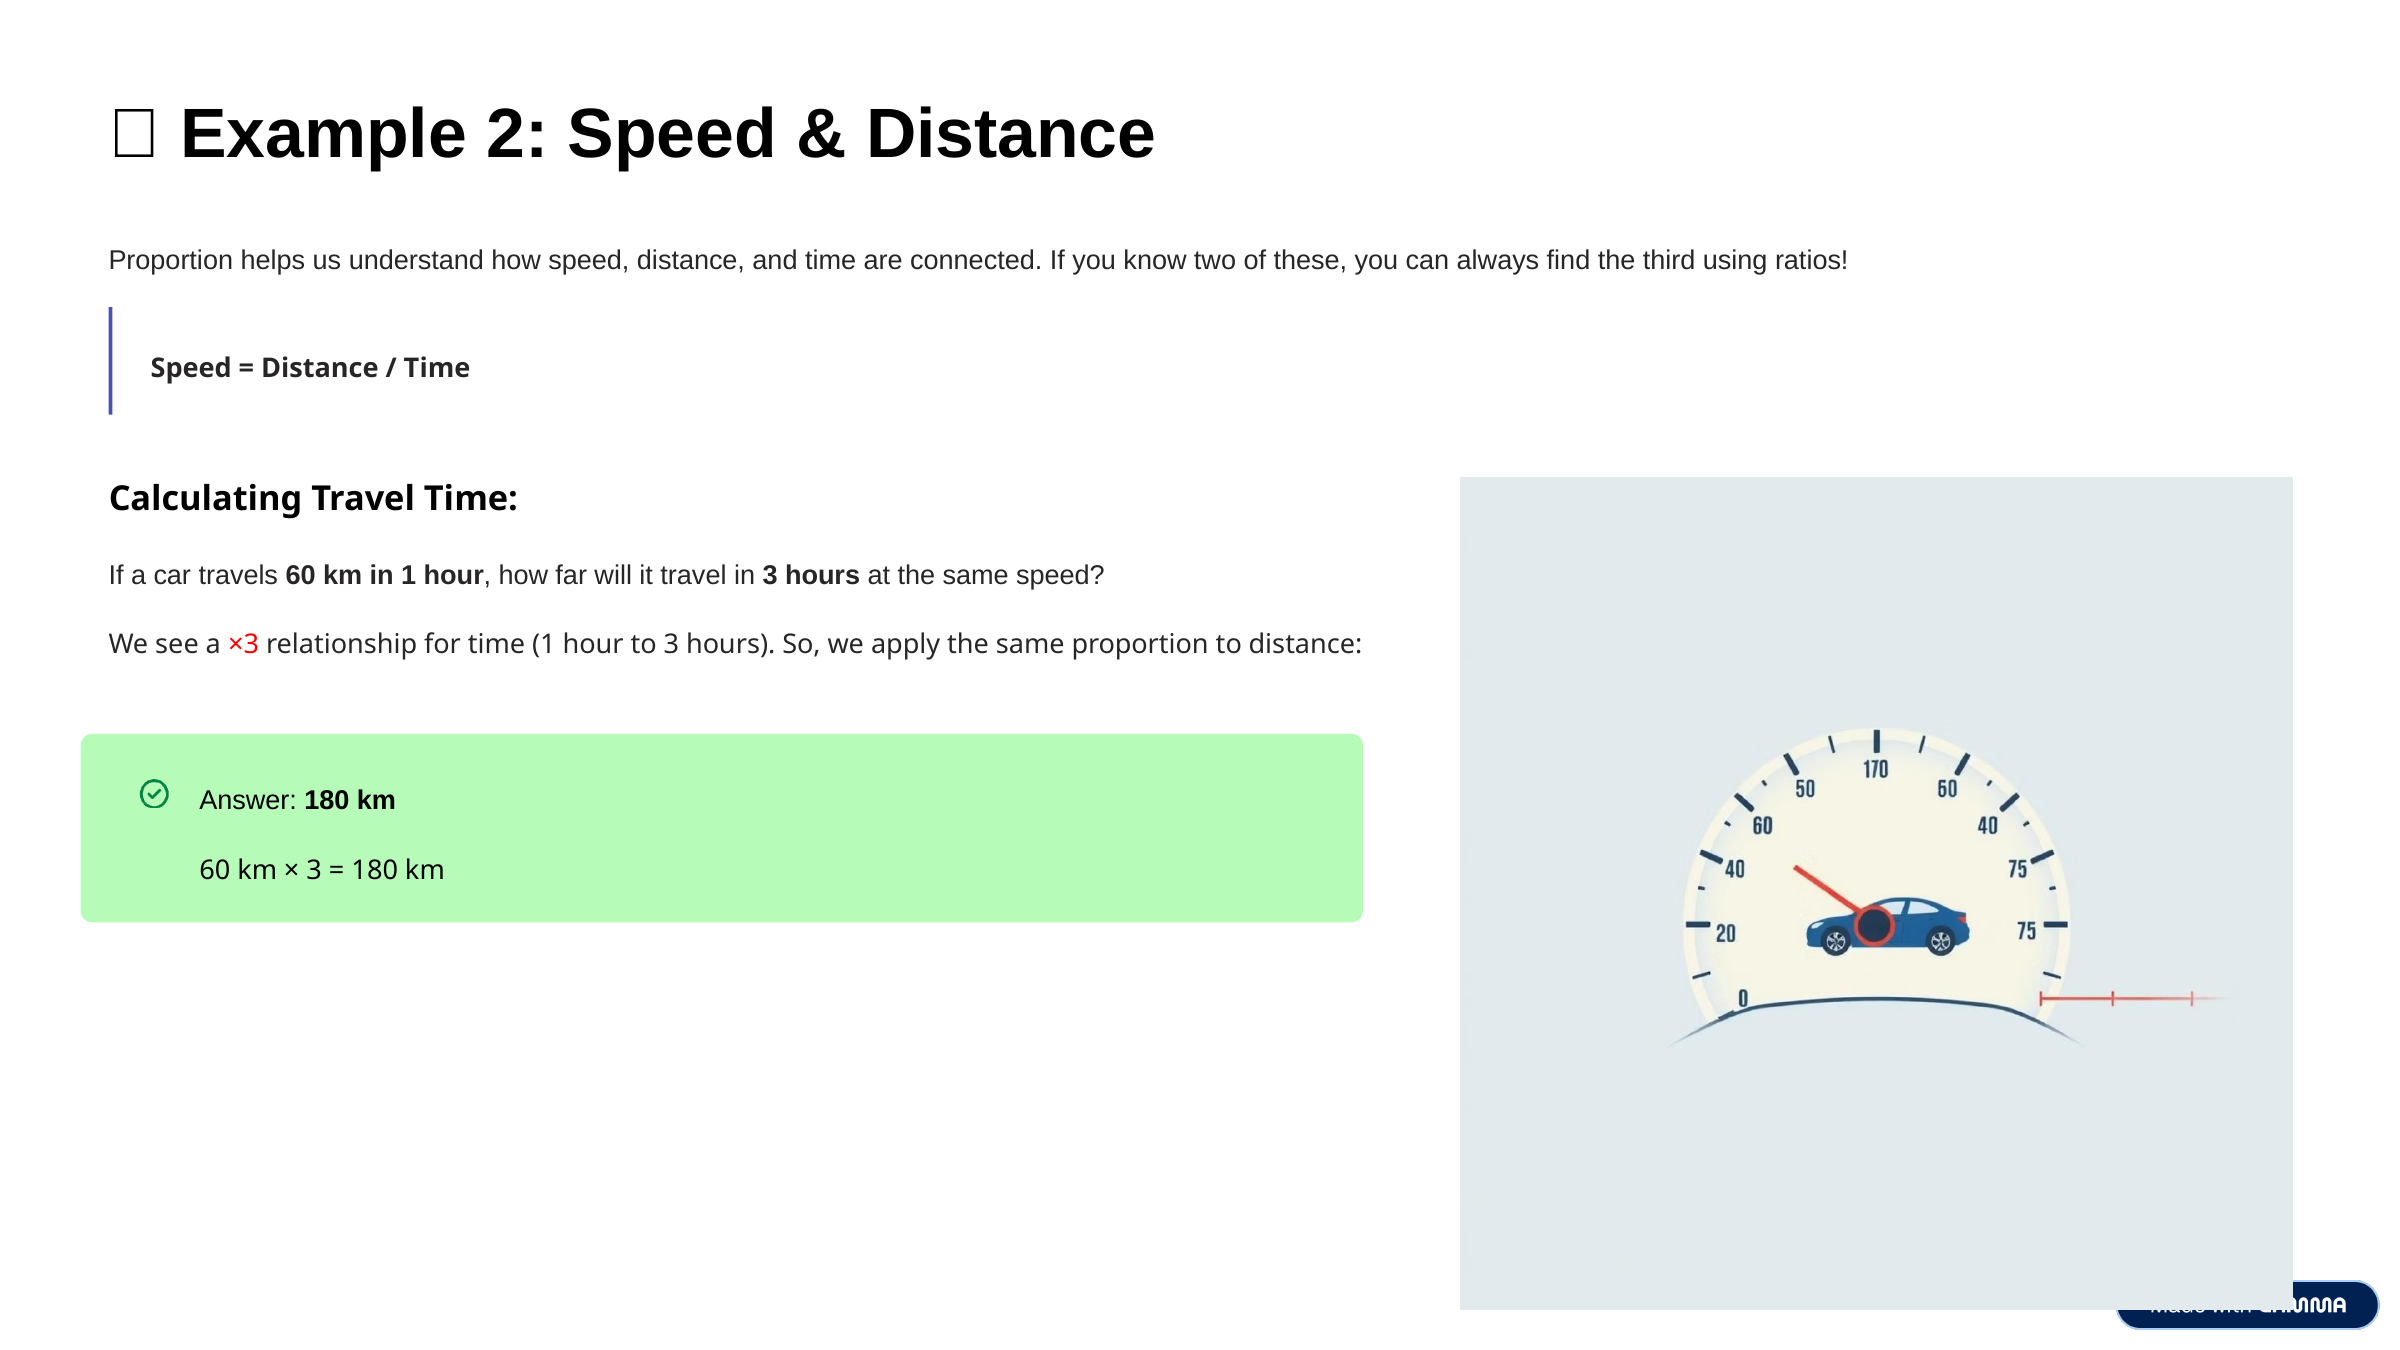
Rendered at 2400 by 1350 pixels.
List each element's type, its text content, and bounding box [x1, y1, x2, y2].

text_box 🚗 Example 2: Speed & Distance [108, 85, 1203, 176]
text_box Speed = Distance / Time [150, 338, 2292, 384]
text_box 60 km × 3 = 180 km [199, 841, 1363, 886]
text_box If a car travels 60 km in 1 hour, how far will it travel in 3 hours at the same speed? [108, 545, 1391, 591]
text_box Calculating Travel Time: [108, 474, 522, 518]
text_box We see a ×3 relationship for time (1 hour to 3 hours). So, we apply the same proportion to distance: [108, 615, 1391, 705]
picture [1460, 477, 2389, 1339]
picture [136, 779, 172, 808]
text_box [108, 307, 113, 415]
text_box [80, 733, 1363, 923]
text_box Answer: 180 km [199, 771, 1363, 816]
text_box Proportion helps us understand how speed, distance, and time are connected. If you know two of these, you can always find the third using ratios! [108, 231, 2292, 276]
